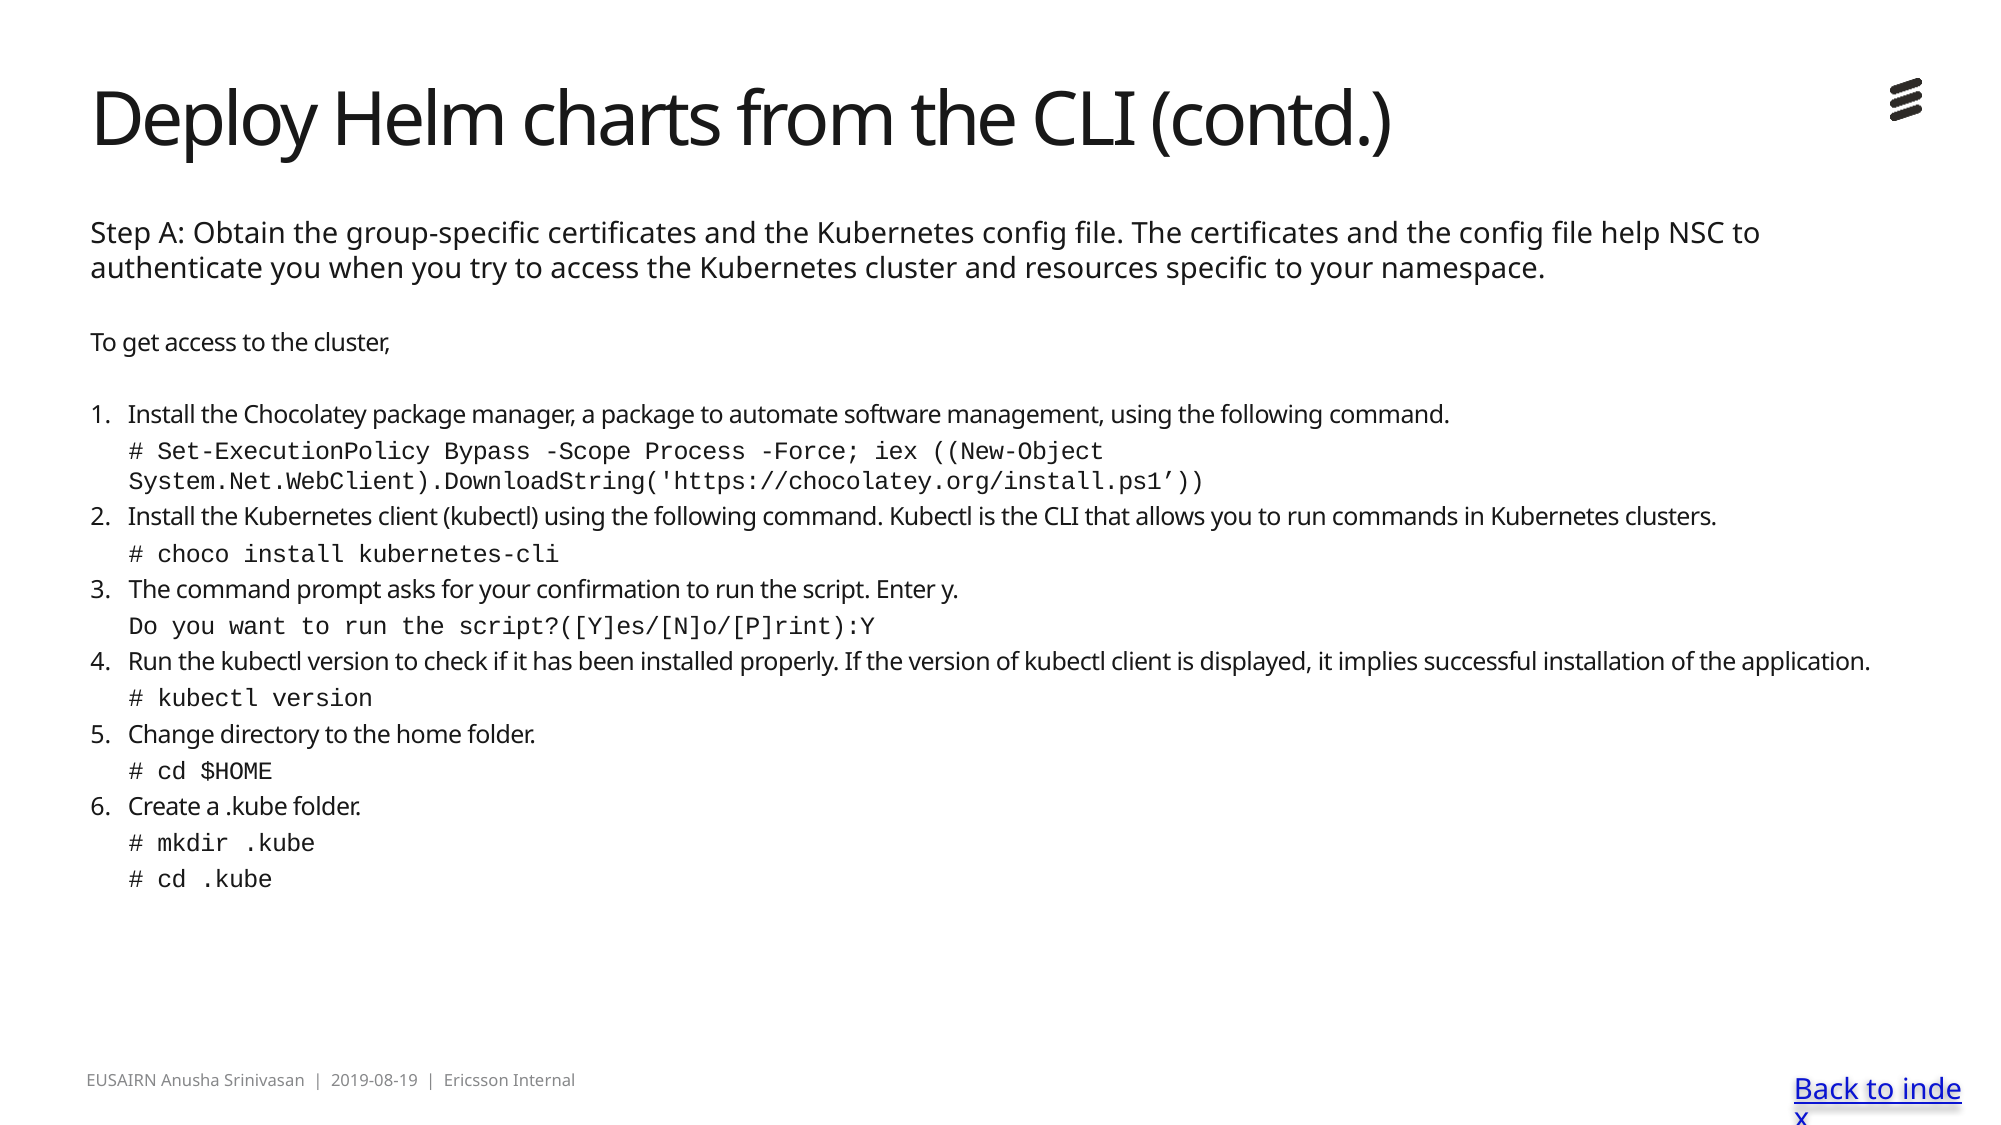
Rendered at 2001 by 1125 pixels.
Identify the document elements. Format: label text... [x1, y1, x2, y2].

text_box Back to index [1781, 1070, 1978, 1111]
text_box Step A: Obtain the group-specific certificates and the Kubernetes config file. The certificates and the config file help NSC to authenticate you when you try to access the Kubernetes cluster and resources specific to your namespace. [78, 214, 1922, 319]
title Deploy Helm charts from the CLI (contd.) [78, 77, 1450, 256]
list To get access to the cluster, Install the Chocolatey package manager, a package to automate software management, using the following command. # Set-ExecutionPolicy Bypass -Scope Process -Force; iex ((New-Object System.Net.WebClient).DownloadString('https://chocolatey.org/install.ps1’)) Install the Kubernetes client (kubectl) using the following command. Kubectl is the CLI that allows you to run commands in Kubernetes clusters. # choco install kubernetes-cli The command prompt asks for your confirmation to run the script. Enter y. Do you want to run the script?([Y]es/[N]o/[P]rint):Y Run the kubectl version to check if it has been installed properly. If the version of kubectl client is displayed, it implies successful installation of the application. # kubectl version Change directory to the home folder. # cd $HOME Create a .kube folder. # mkdir .kube # cd .kube [78, 319, 1922, 1024]
